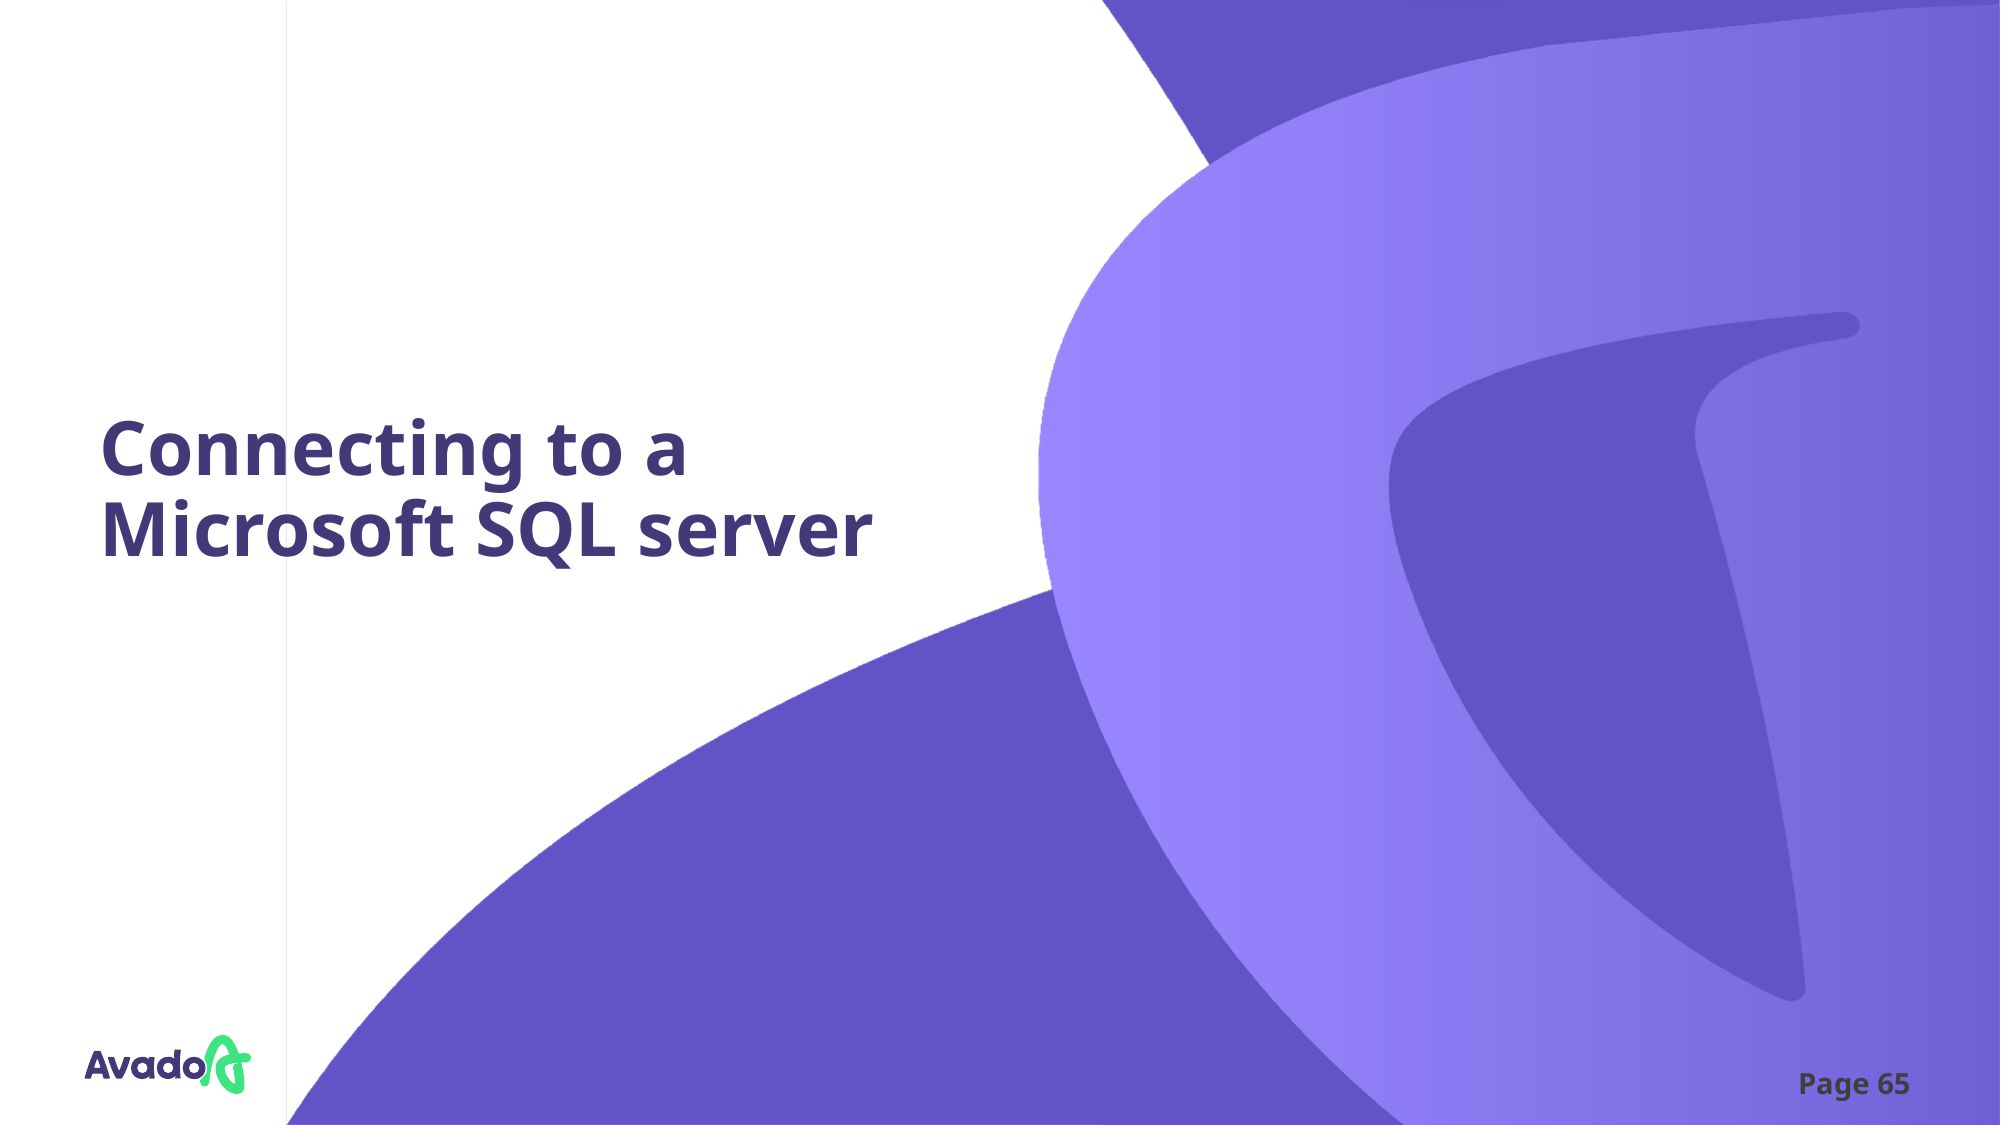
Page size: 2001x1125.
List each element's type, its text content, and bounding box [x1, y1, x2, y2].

text_box Page 65 [1783, 1057, 2000, 1125]
title Connecting to a Microsoft SQL server [84, 222, 1013, 581]
picture [286, 0, 2000, 1125]
